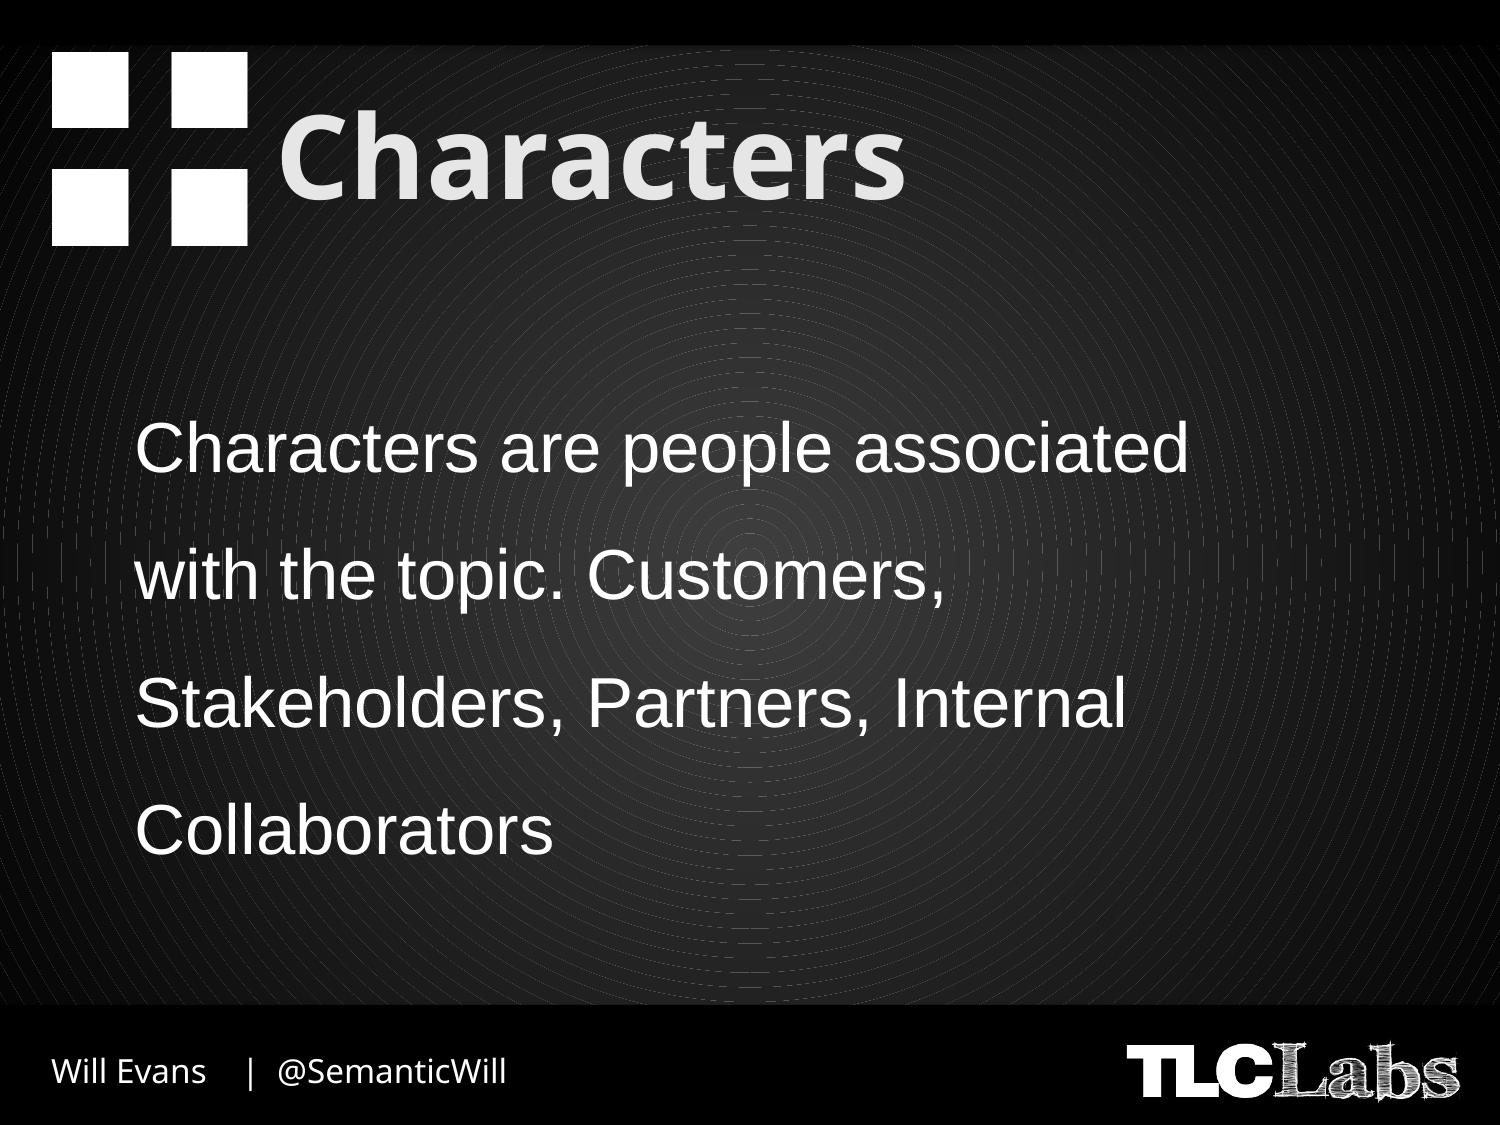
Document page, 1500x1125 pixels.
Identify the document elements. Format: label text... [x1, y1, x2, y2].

text_box Characters are people associated with the topic. Customers, Stakeholders, Partners, Internal Collaborators [134, 371, 1322, 857]
picture [1106, 1028, 1500, 1112]
text_box Characters [302, 52, 1234, 253]
picture [0, 0, 298, 298]
